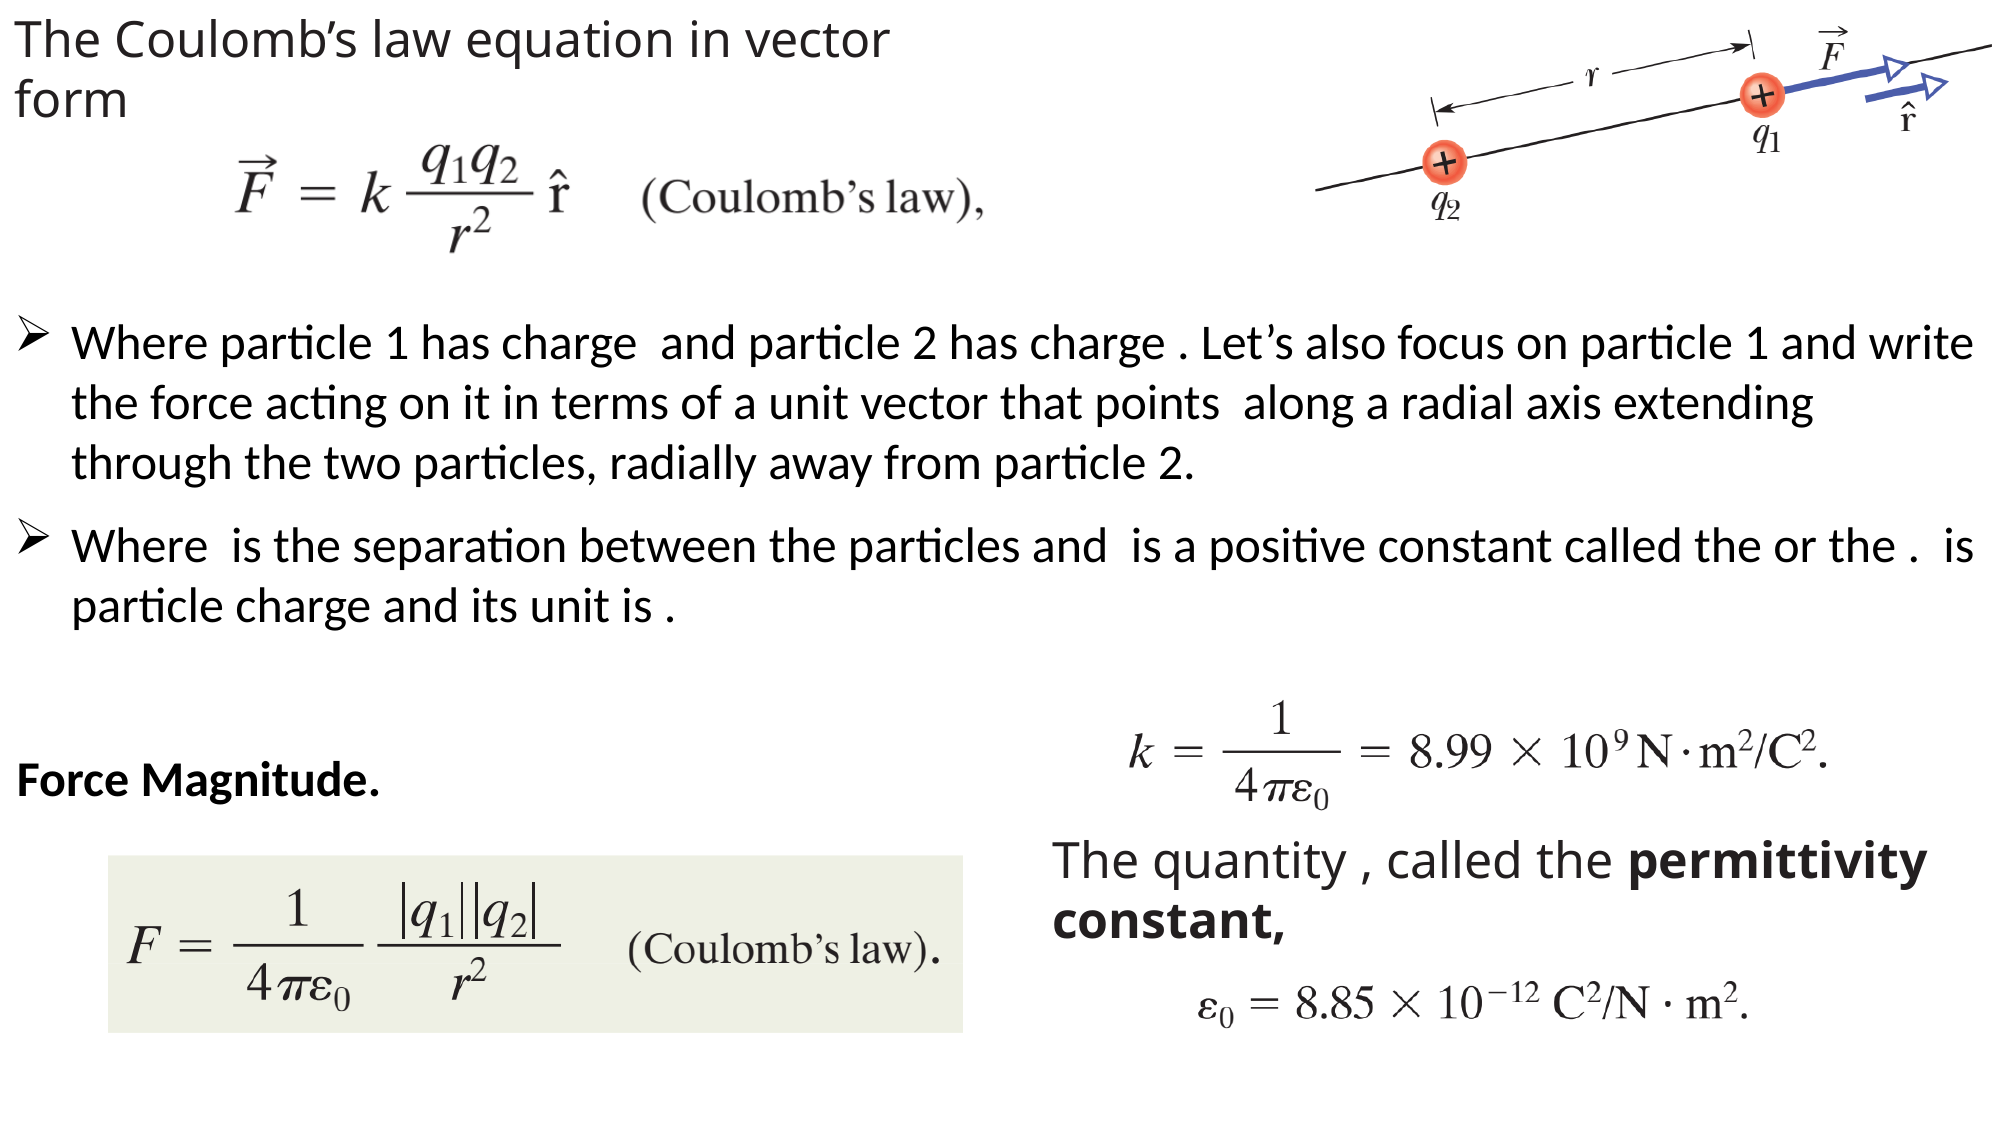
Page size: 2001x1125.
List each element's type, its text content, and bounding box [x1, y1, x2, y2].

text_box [1037, 820, 2000, 1034]
picture [1306, 0, 2000, 253]
text_box The Coulomb’s law equation in vector form [0, 0, 1000, 135]
picture [1104, 692, 1839, 820]
picture [221, 126, 1000, 265]
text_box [0, 739, 963, 1034]
